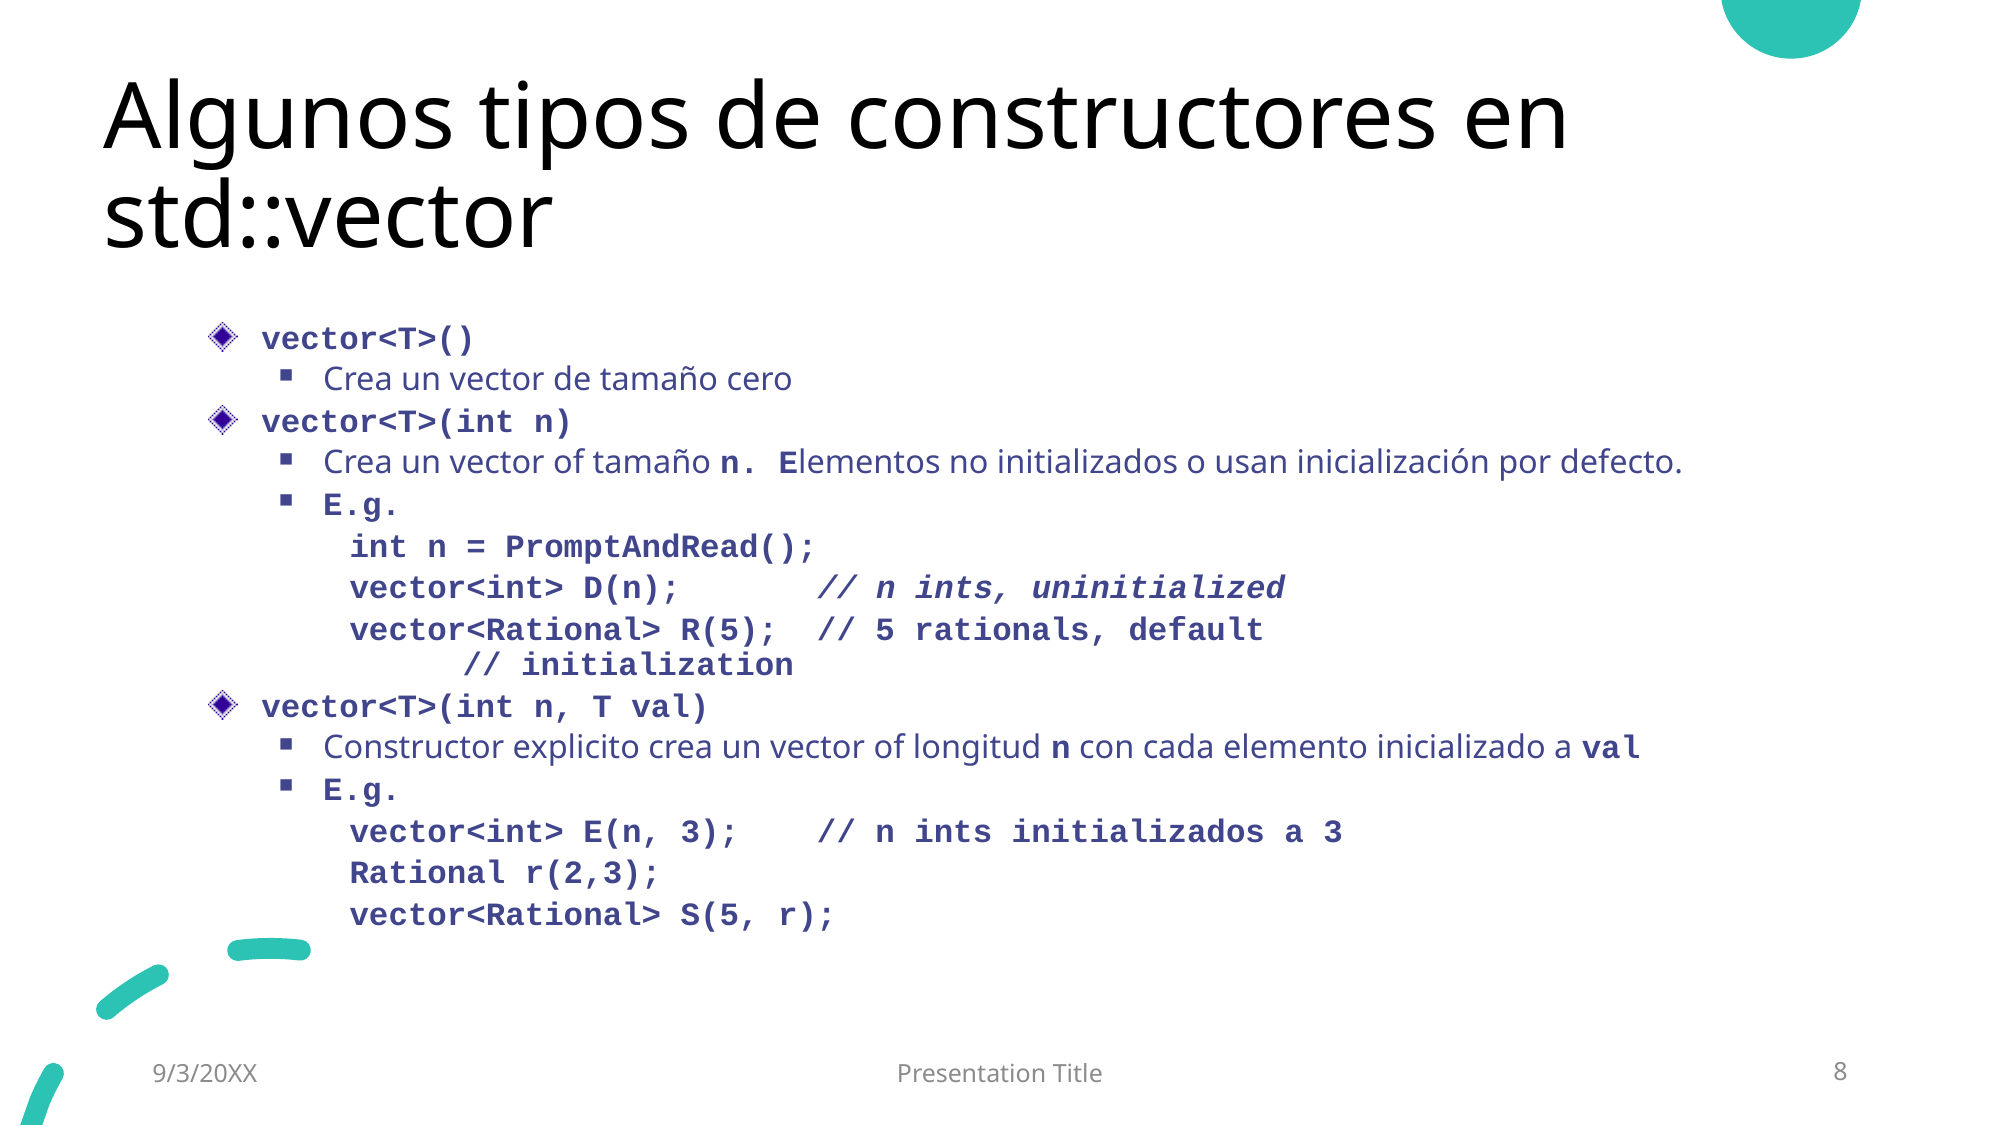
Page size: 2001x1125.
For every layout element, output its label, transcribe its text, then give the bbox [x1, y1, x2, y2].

picture [208, 690, 238, 720]
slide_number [137, 1042, 588, 1103]
list vector<T>() Crea un vector de tamaño cero vector<T>(int n) Crea un vector of tamaño n. Elementos no initializados o usan inicialización por defecto. E.g. int n = PromptAndRead(); vector<int> D(n); // n ints, uninitialized vector<Rational> R(5); // 5 rationals, default // initialization vector<T>(int n, T val) Constructor explicito crea un vector of longitud n con cada elemento inicializado a val E.g. vector<int> E(n, 3); // n ints initializados a 3 Rational r(2,3); vector<Rational> S(5, r); [193, 313, 1806, 947]
picture [208, 405, 238, 435]
picture [208, 322, 238, 352]
footer Presentation Title [662, 1042, 1338, 1103]
slide_number 8 [1412, 1042, 1863, 1103]
title Algunos tipos de constructores en std::vector [88, 59, 1814, 278]
